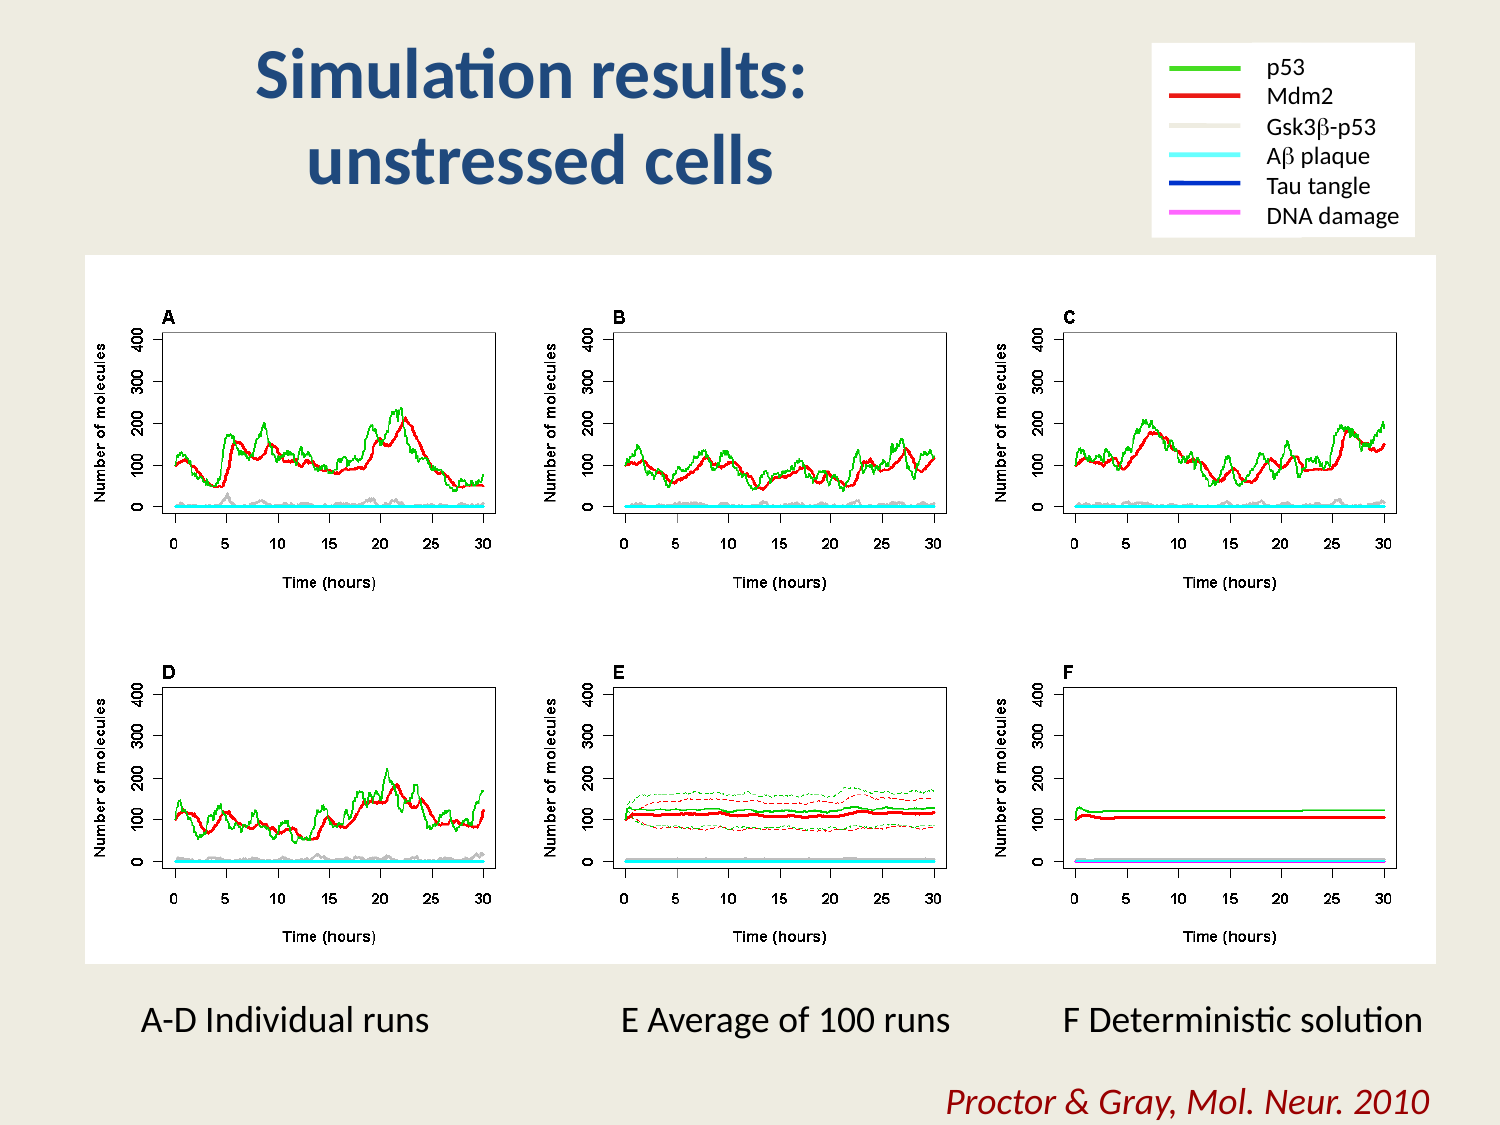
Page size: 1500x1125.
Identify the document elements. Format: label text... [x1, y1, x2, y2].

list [84, 255, 1436, 964]
text_box F Deterministic solution [1048, 987, 1439, 1048]
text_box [1151, 42, 1424, 238]
text_box E Average of 100 runs [606, 987, 967, 1048]
text_box A-D Individual runs [126, 987, 446, 1048]
title Simulation results: unstressed cells [41, 19, 1024, 207]
text_box Proctor & Gray, Mol. Neur. 2010 [930, 1069, 1445, 1125]
